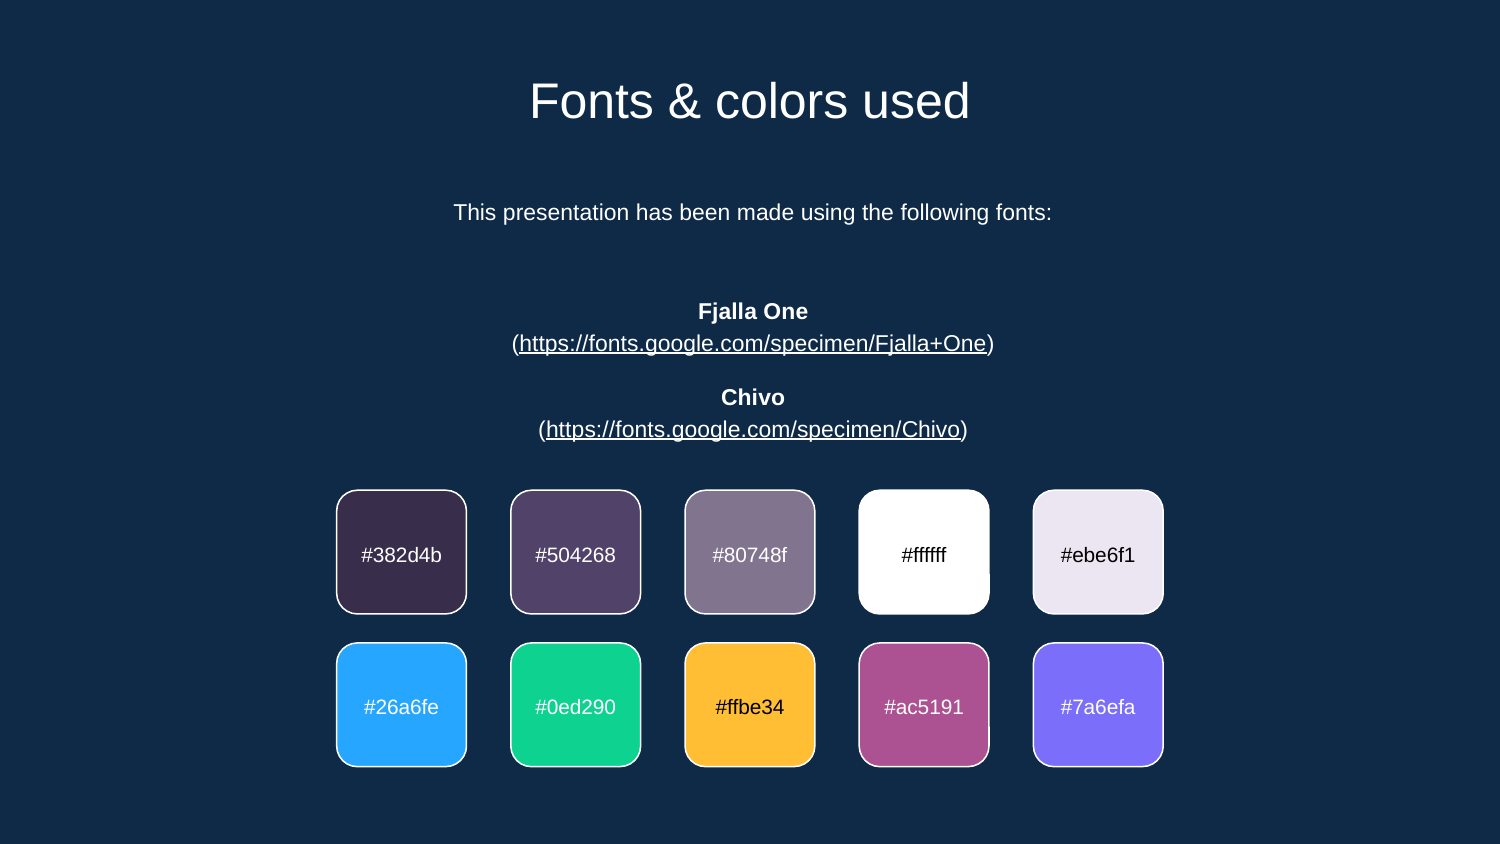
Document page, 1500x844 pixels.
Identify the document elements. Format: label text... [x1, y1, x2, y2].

text_box [685, 642, 815, 668]
text_box #ffffff [859, 515, 989, 589]
text_box [685, 741, 815, 767]
text_box #ebe6f1 [1033, 515, 1164, 589]
text_box [510, 642, 641, 668]
text_box [336, 642, 467, 668]
text_box [859, 642, 989, 668]
text_box [336, 741, 467, 767]
text_box #ffbe34 [685, 668, 815, 741]
text_box [859, 490, 989, 515]
text_box [510, 490, 641, 515]
text_box #26a6fe [336, 668, 467, 741]
text_box [1033, 589, 1164, 614]
text_box [685, 490, 815, 515]
text_box #504268 [510, 515, 641, 589]
title Fonts & colors used [171, 53, 1328, 133]
text_box [1033, 490, 1164, 515]
text_box [336, 589, 467, 614]
text_box [510, 741, 641, 767]
text_box [685, 589, 815, 614]
text_box #ac5191 [859, 668, 989, 741]
text_box #80748f [685, 515, 815, 589]
text_box This presentation has been made using the following fonts: [175, 178, 1332, 251]
text_box #0ed290 [510, 668, 641, 741]
text_box [859, 741, 989, 767]
text_box [1033, 741, 1164, 767]
text_box #7a6efa [1033, 668, 1164, 741]
text_box [859, 589, 989, 614]
text_box [510, 589, 641, 614]
text_box #382d4b [336, 515, 467, 589]
text_box Fjalla One (https://fonts.google.com/specimen/Fjalla+One) Chivo (https://fonts.google.com/specimen/Chivo) [175, 264, 1332, 470]
text_box [336, 490, 467, 515]
text_box [1033, 642, 1164, 668]
